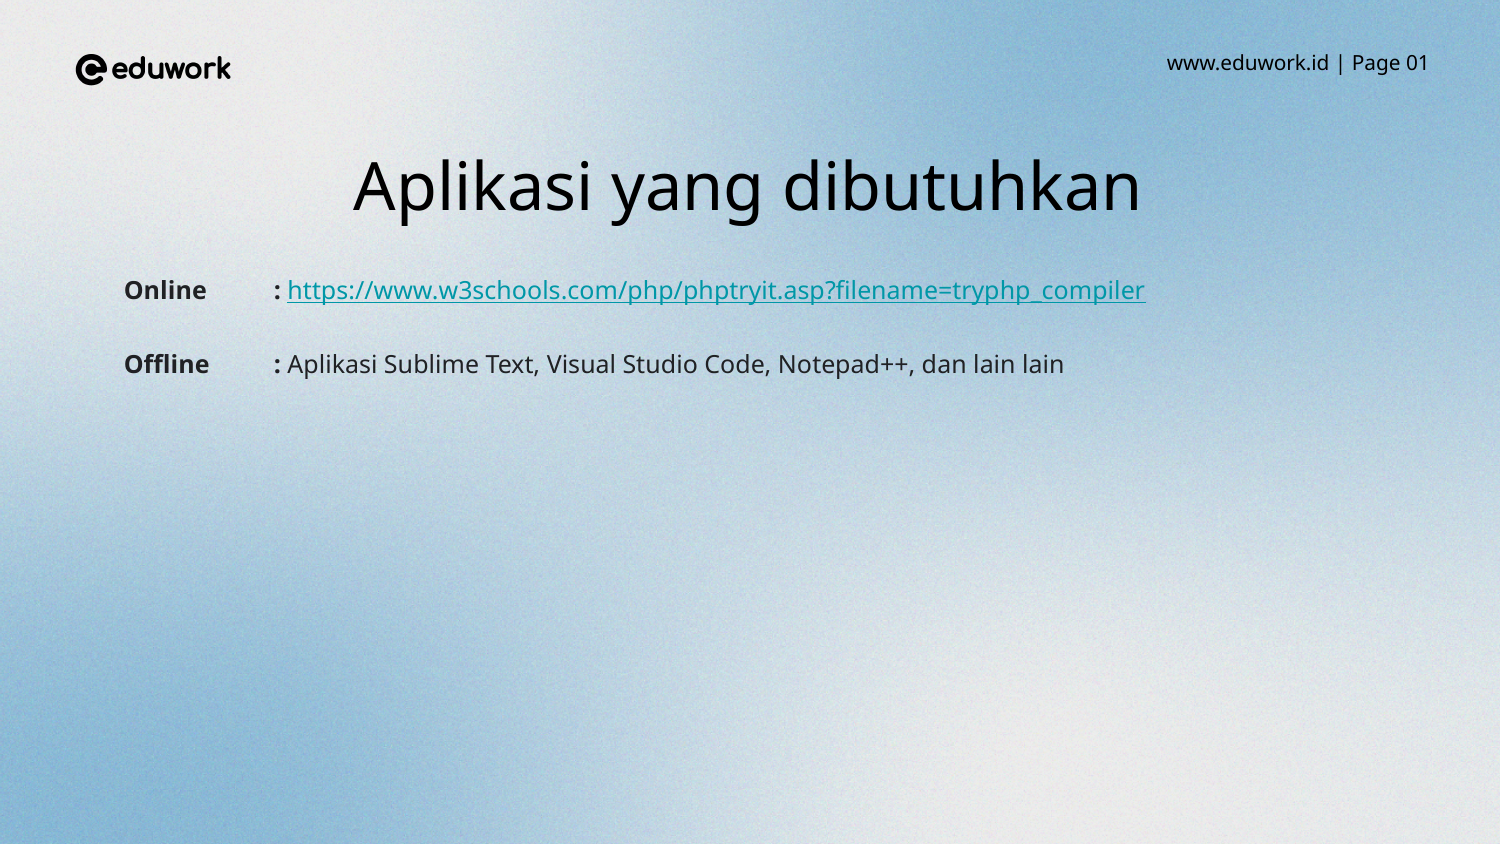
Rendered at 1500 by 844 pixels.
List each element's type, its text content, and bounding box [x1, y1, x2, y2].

text_box Online : https://www.w3schools.com/php/phptryit.asp?filename=tryphp_compiler Offline : Aplikasi Sublime Text, Visual Studio Code, Notepad++, dan lain lain [108, 242, 1364, 791]
picture [0, 0, 1500, 844]
text_box Aplikasi yang dibutuhkan [250, 88, 1248, 239]
text_box www.eduwork.id | Page 01 [1134, 37, 1445, 88]
